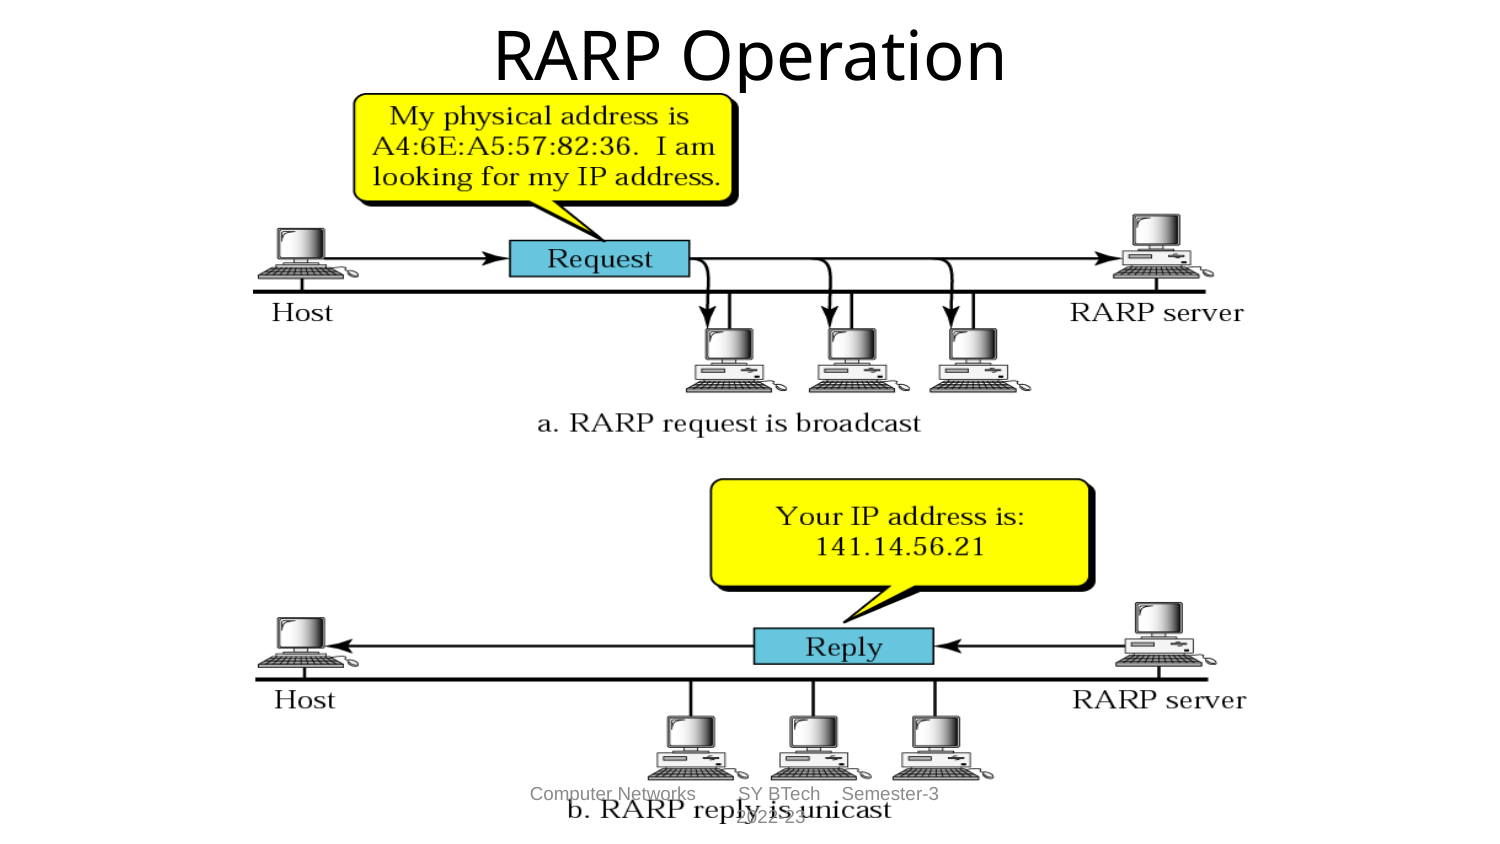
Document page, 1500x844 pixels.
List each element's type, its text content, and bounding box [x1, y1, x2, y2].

title RARP Operation [243, 9, 1257, 107]
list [253, 93, 1247, 825]
